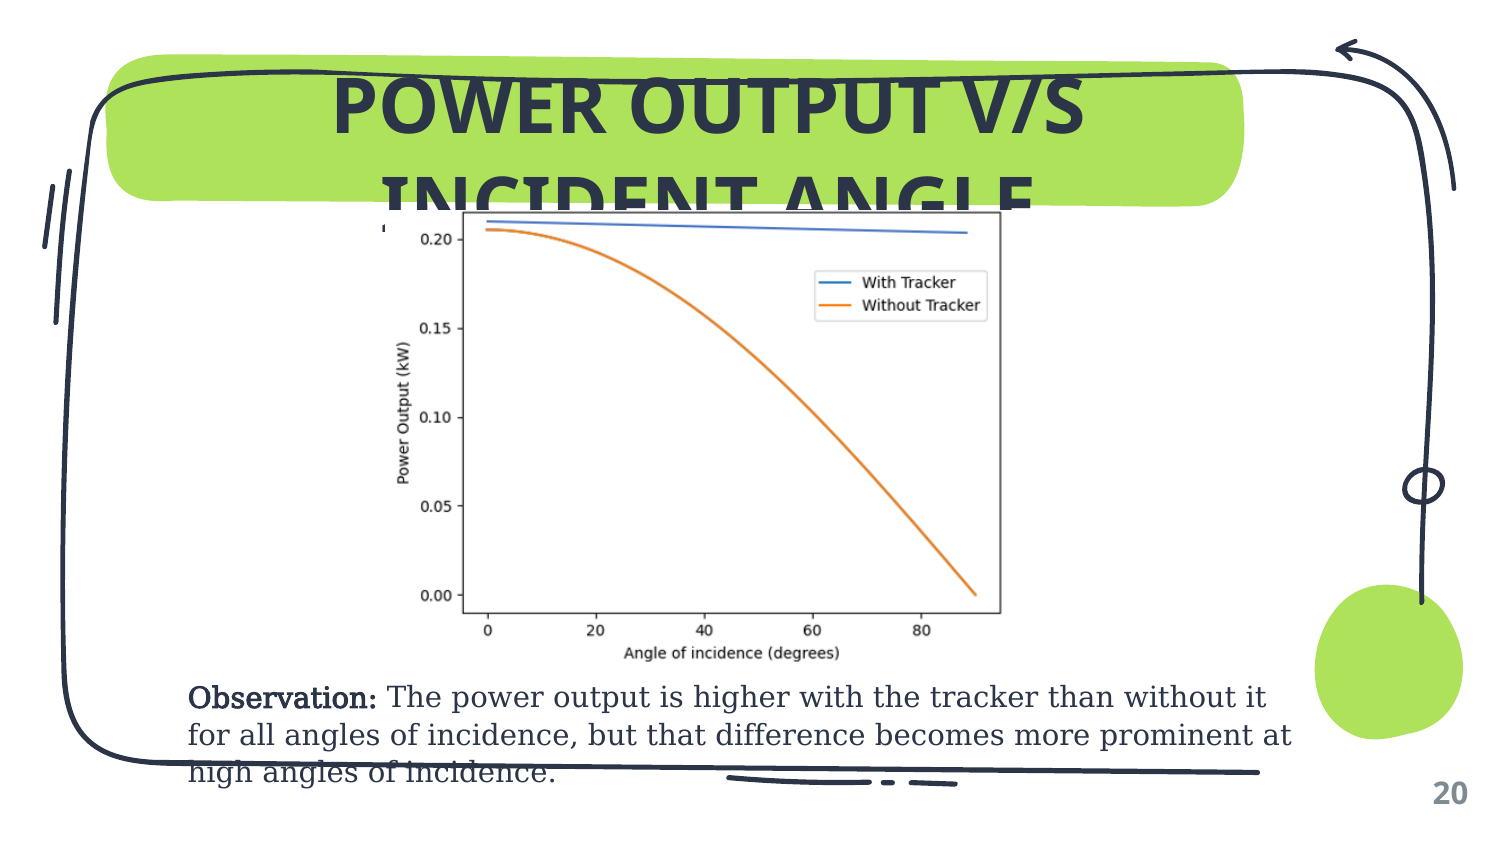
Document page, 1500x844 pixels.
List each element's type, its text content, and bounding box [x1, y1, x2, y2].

slide_number 20 [1378, 769, 1469, 820]
title POWER OUTPUT V/S INCIDENT ANGLE [181, 116, 1236, 182]
text_box Observation: The power output is higher with the tracker than without it for all angles of incidence, but that difference becomes more prominent at high angles of incidence. [172, 668, 1312, 749]
picture [384, 210, 1036, 663]
